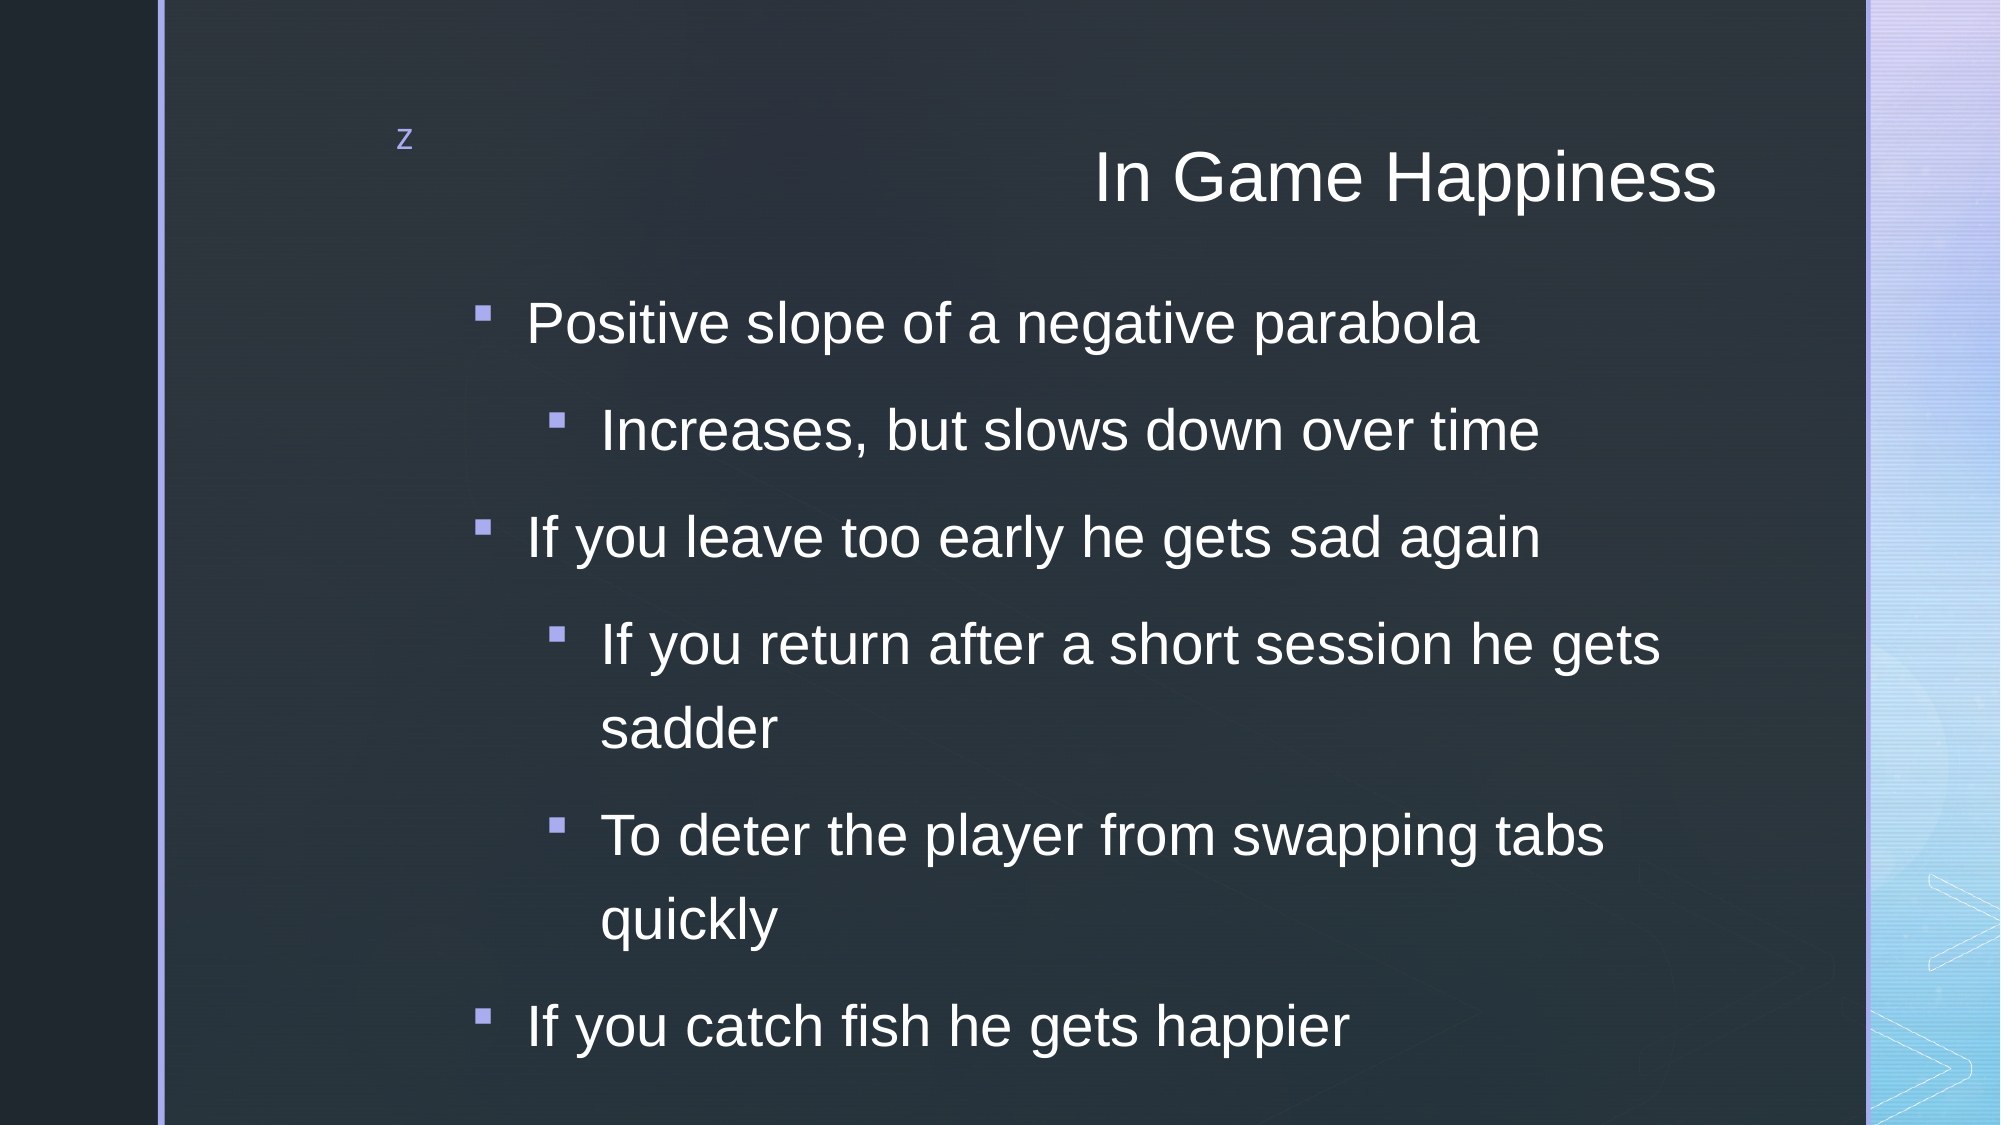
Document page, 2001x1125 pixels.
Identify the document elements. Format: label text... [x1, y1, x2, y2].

picture [1871, 0, 2001, 1125]
title In Game Happiness [428, 132, 1734, 310]
list Positive slope of a negative parabola Increases, but slows down over time If you leave too early he gets sad again If you return after a short session he gets sadder To deter the player from swapping tabs quickly If you catch fish he gets happier [454, 336, 1734, 993]
